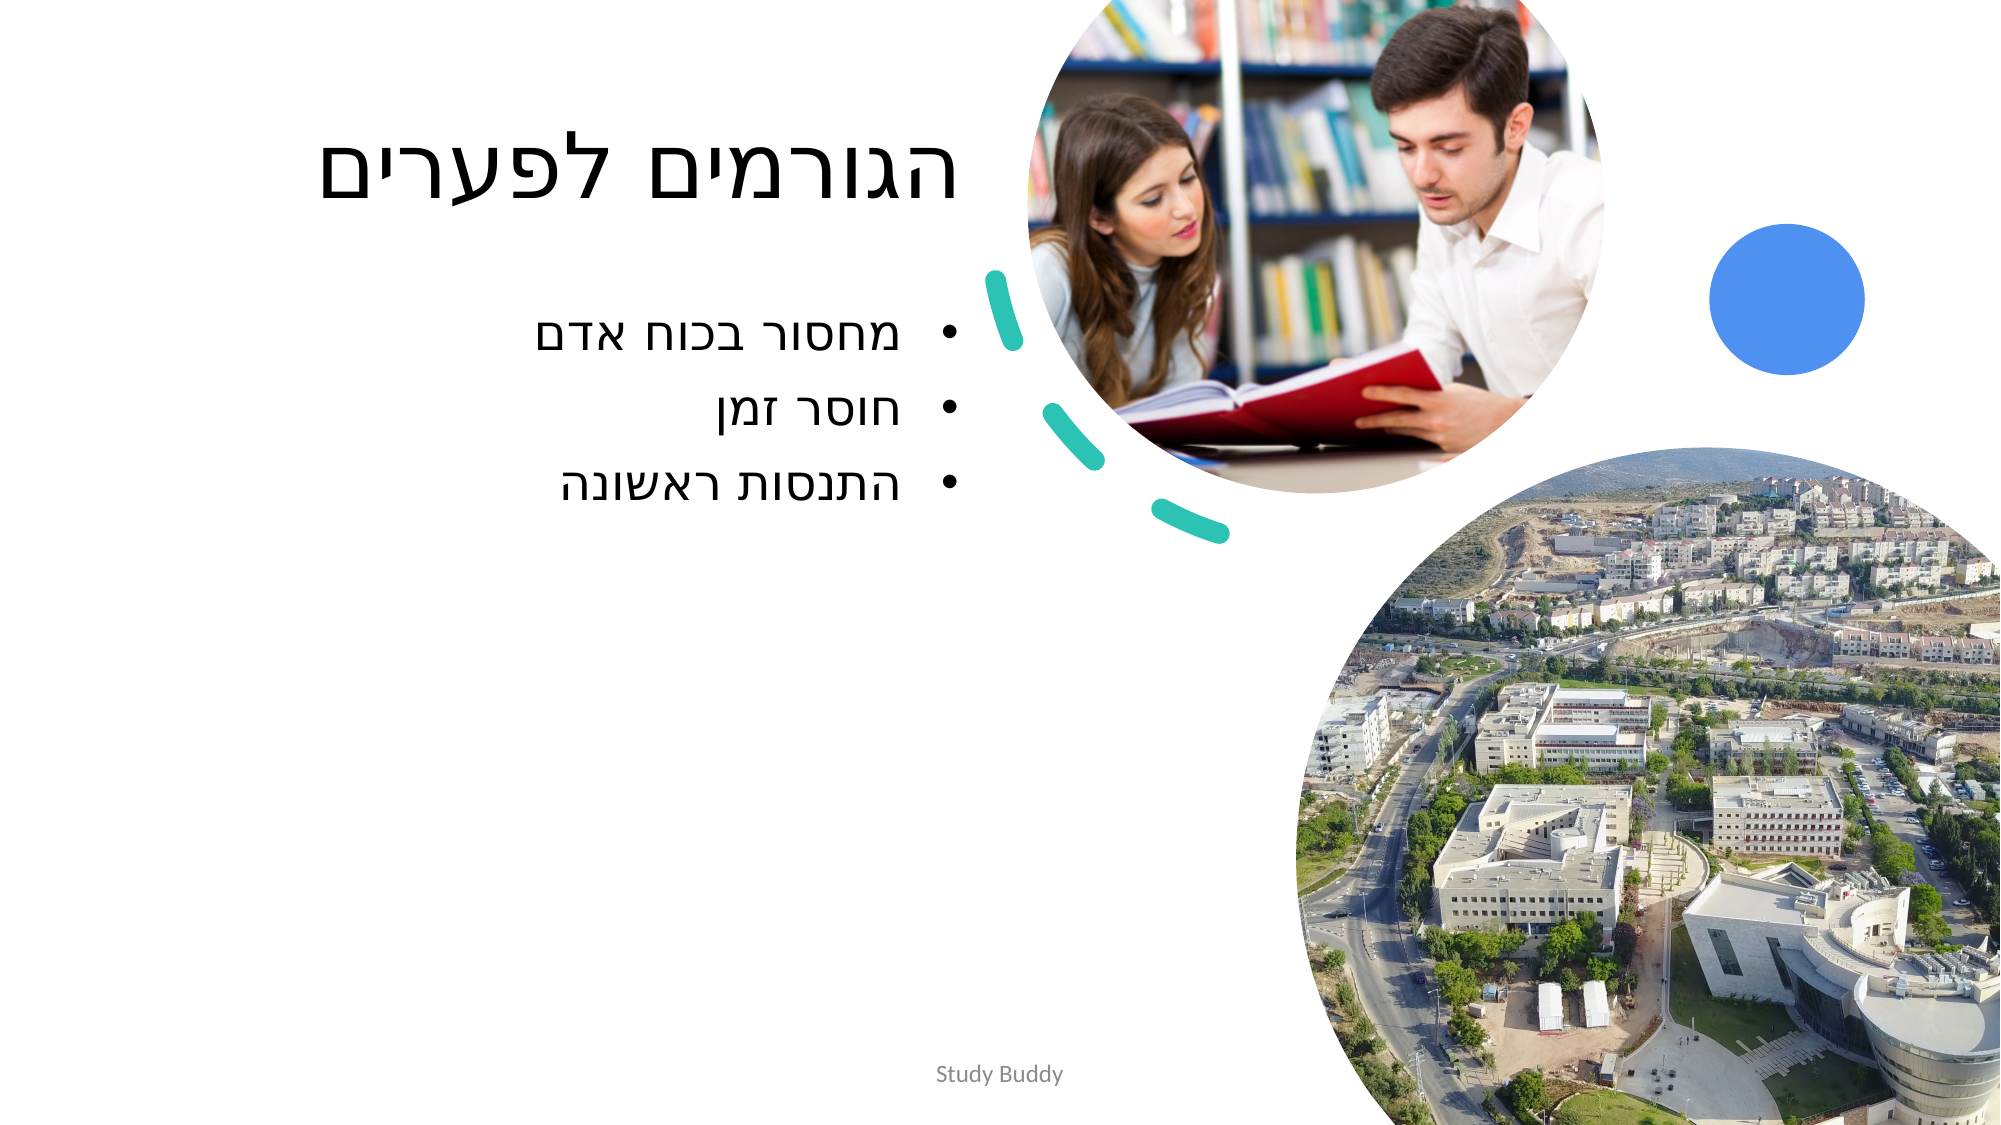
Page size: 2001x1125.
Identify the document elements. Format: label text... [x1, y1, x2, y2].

title הגורמים לפערים [138, 60, 978, 278]
picture [1027, 0, 2000, 1125]
list מחסור בכוח אדם חוסר זמן התנסות ראשונה [138, 299, 974, 563]
footer Study Buddy [662, 1042, 1296, 1103]
